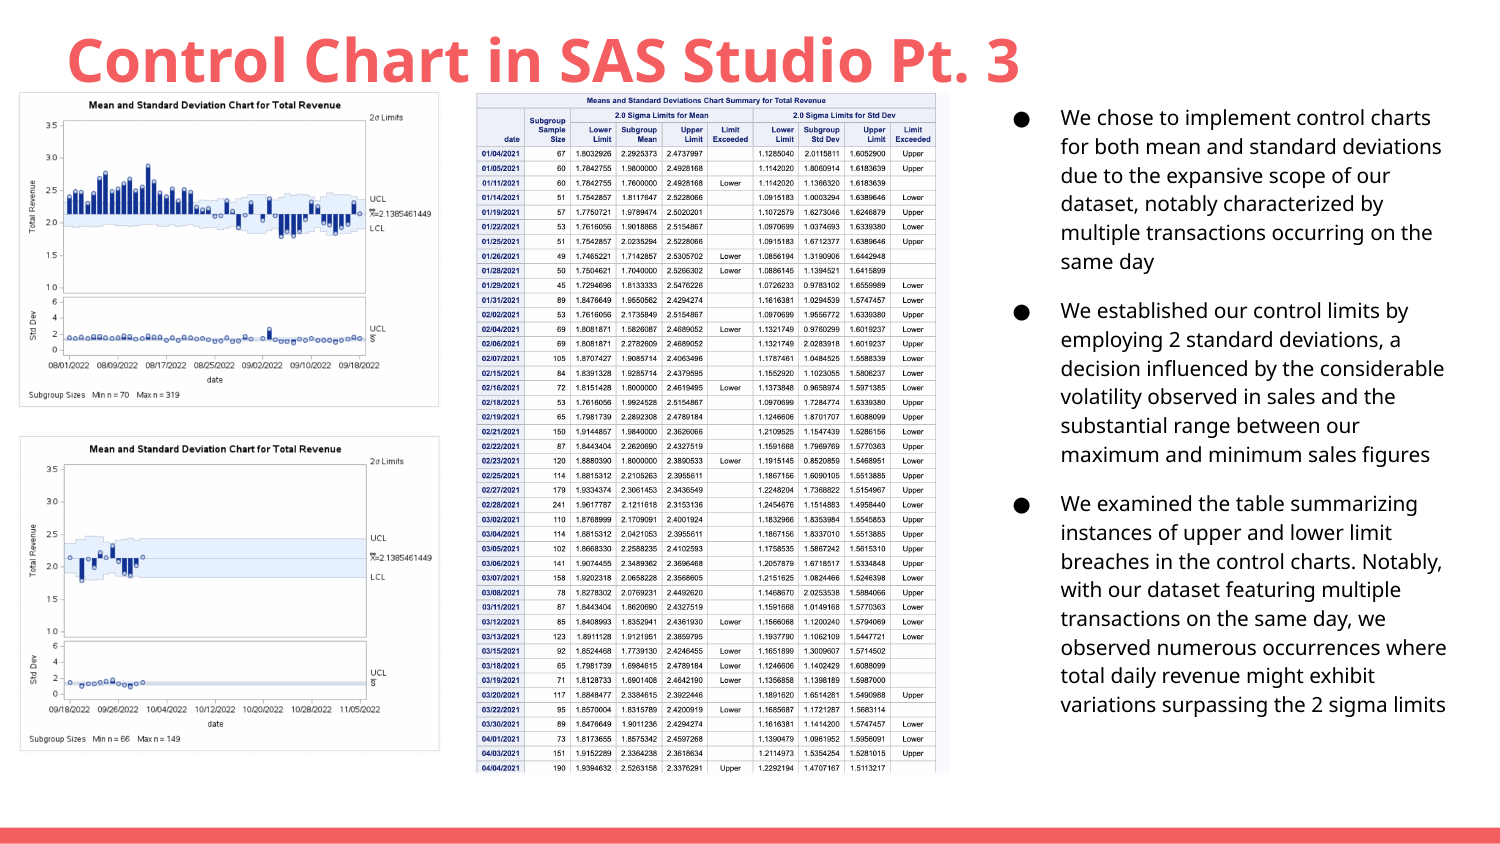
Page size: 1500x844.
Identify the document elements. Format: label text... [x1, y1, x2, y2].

picture [474, 92, 950, 777]
text_box We chose to implement control charts for both mean and standard deviations due to the expansive scope of our dataset, notably characterized by multiple transactions occurring on the same day We established our control limits by employing 2 standard deviations, a decision influenced by the considerable volatility observed in sales and the substantial range between our maximum and minimum sales figures We examined the table summarizing instances of upper and lower limit breaches in the control charts. Notably, with our dataset featuring multiple transactions on the same day, we observed numerous occurrences where total daily revenue might exhibit variations surpassing the 2 sigma limits [970, 86, 1467, 780]
picture [17, 435, 441, 753]
title Control Chart in SAS Studio Pt. 3 [51, 6, 1449, 110]
picture [17, 92, 441, 409]
